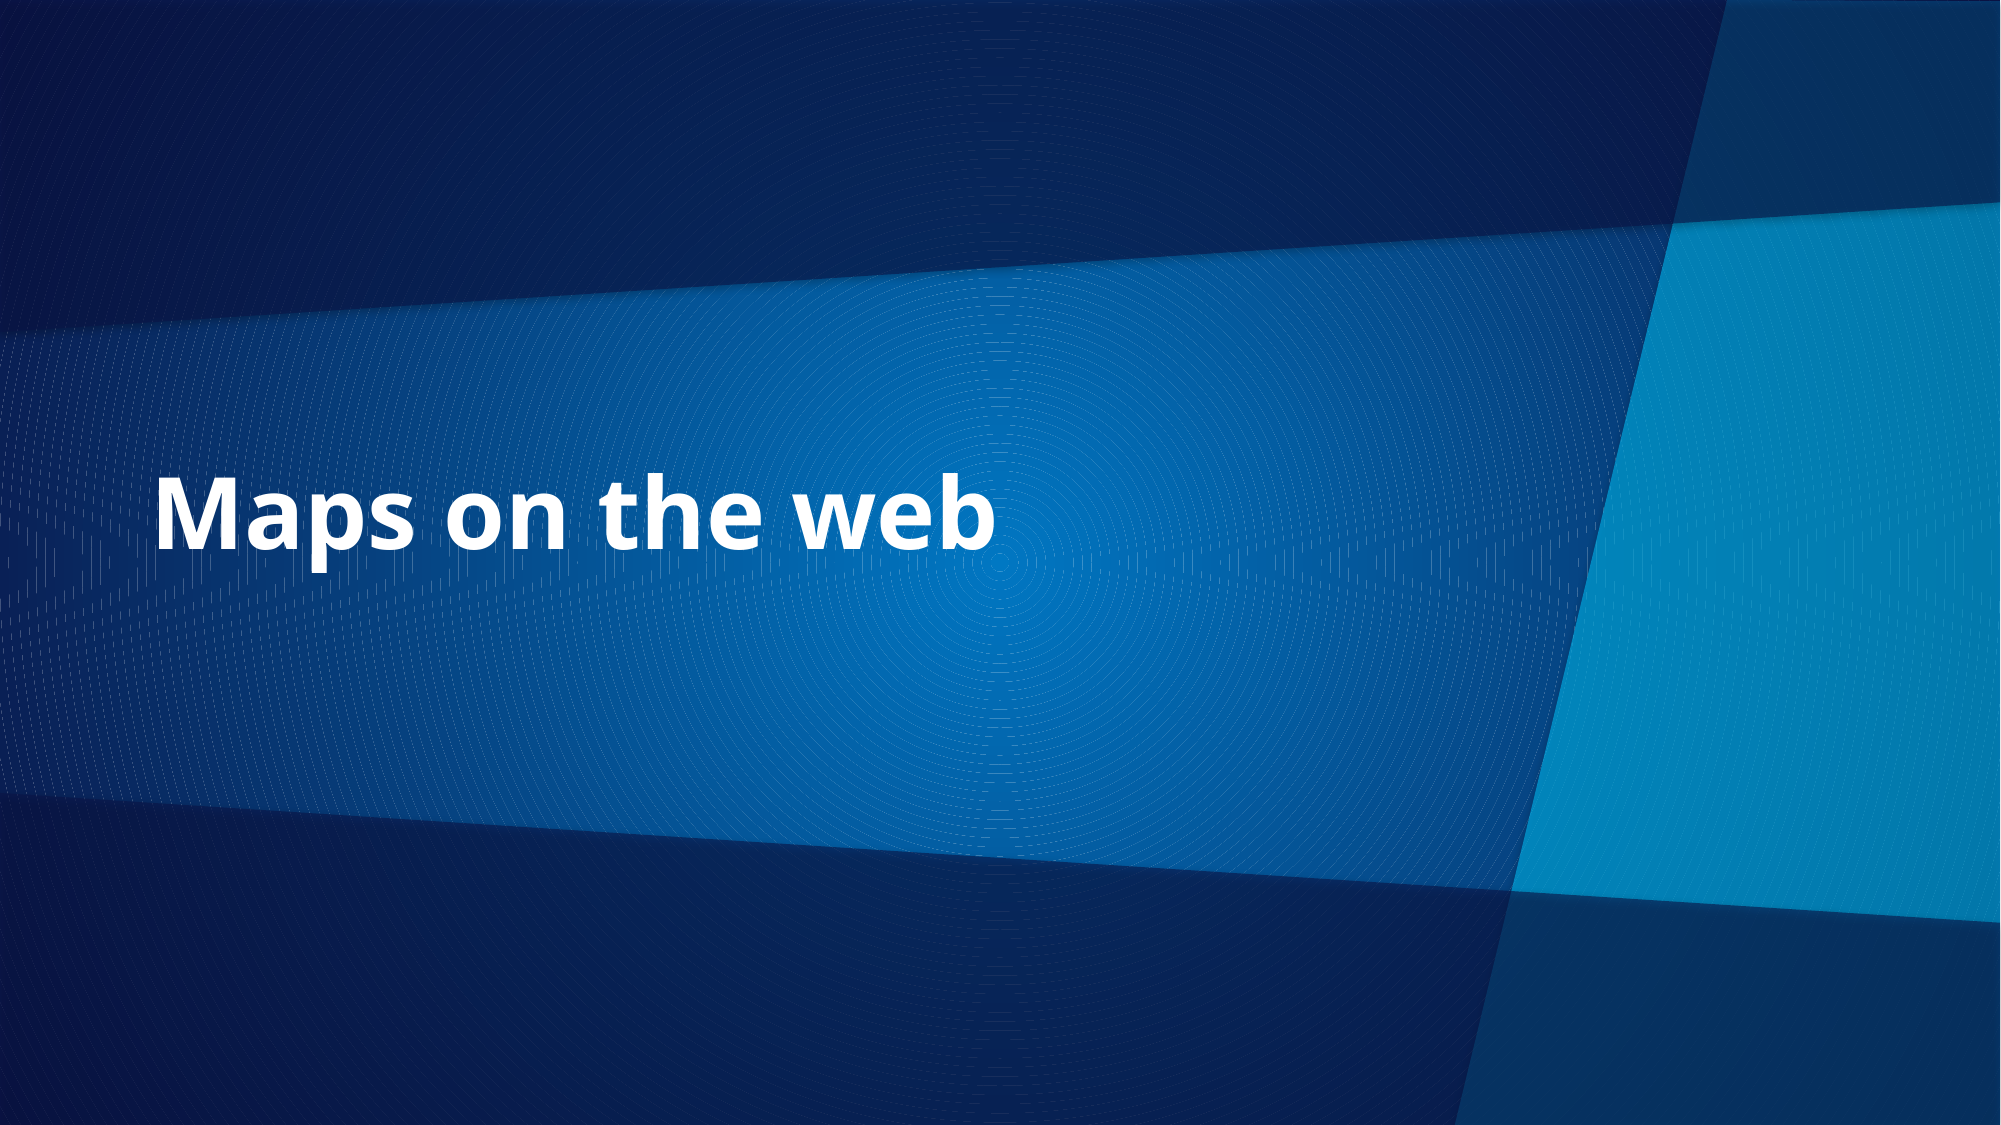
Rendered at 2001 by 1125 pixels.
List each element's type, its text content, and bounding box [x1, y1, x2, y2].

title Maps on the web [150, 448, 1575, 570]
